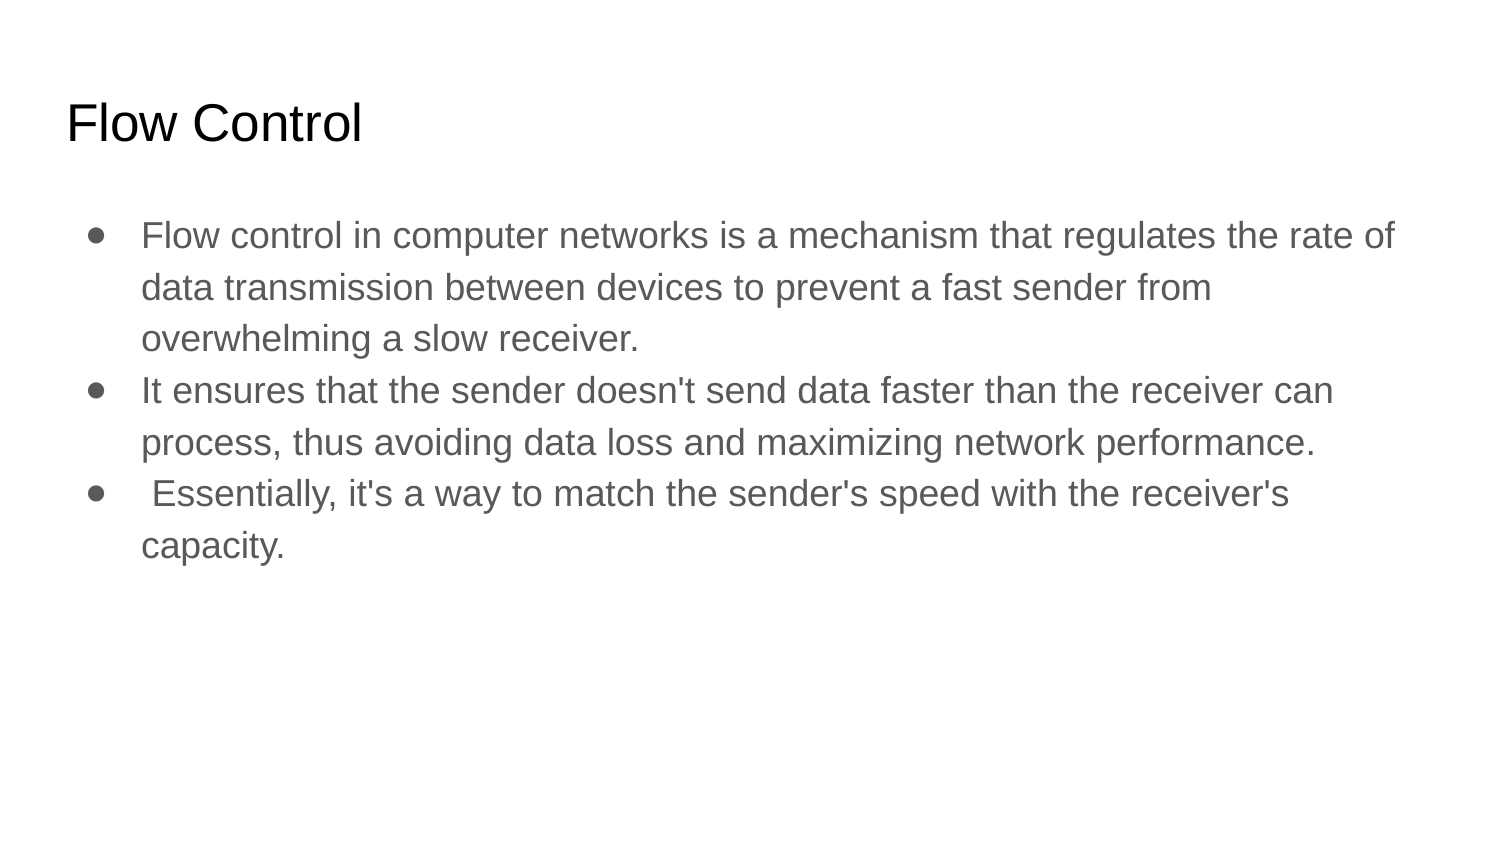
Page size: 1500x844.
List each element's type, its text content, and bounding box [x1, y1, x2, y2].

list Flow control in computer networks is a mechanism that regulates the rate of data transmission between devices to prevent a fast sender from overwhelming a slow receiver. It ensures that the sender doesn't send data faster than the receiver can process, thus avoiding data loss and maximizing network performance. Essentially, it's a way to match the sender's speed with the receiver's capacity. [51, 189, 1449, 750]
title Flow Control [51, 72, 1449, 167]
